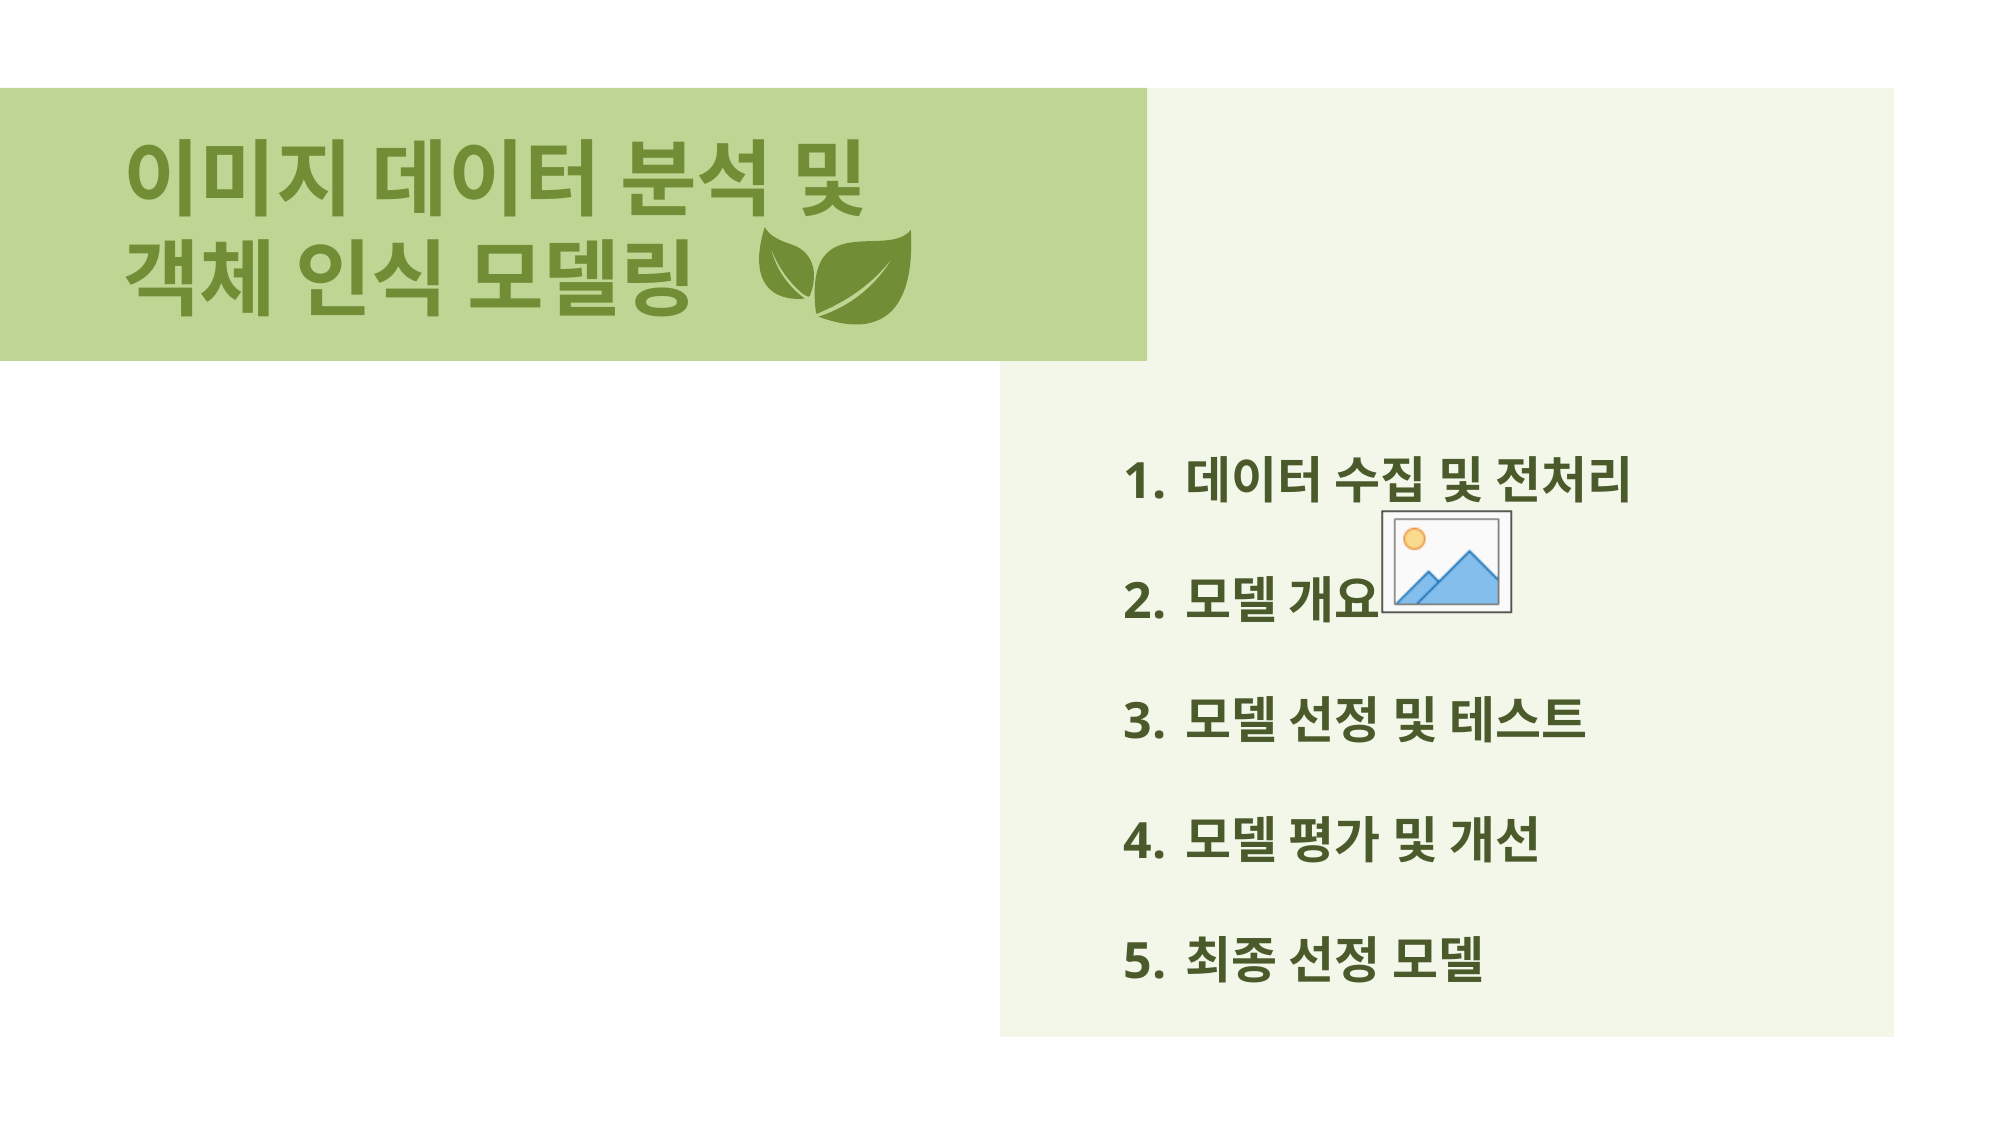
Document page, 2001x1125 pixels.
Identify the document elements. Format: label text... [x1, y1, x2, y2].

text_box [0, 87, 998, 361]
text_box 이미지 데이터 분석 및 객체 인식 모델링 [108, 118, 994, 334]
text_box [740, 212, 918, 335]
picture [999, 87, 1895, 1038]
